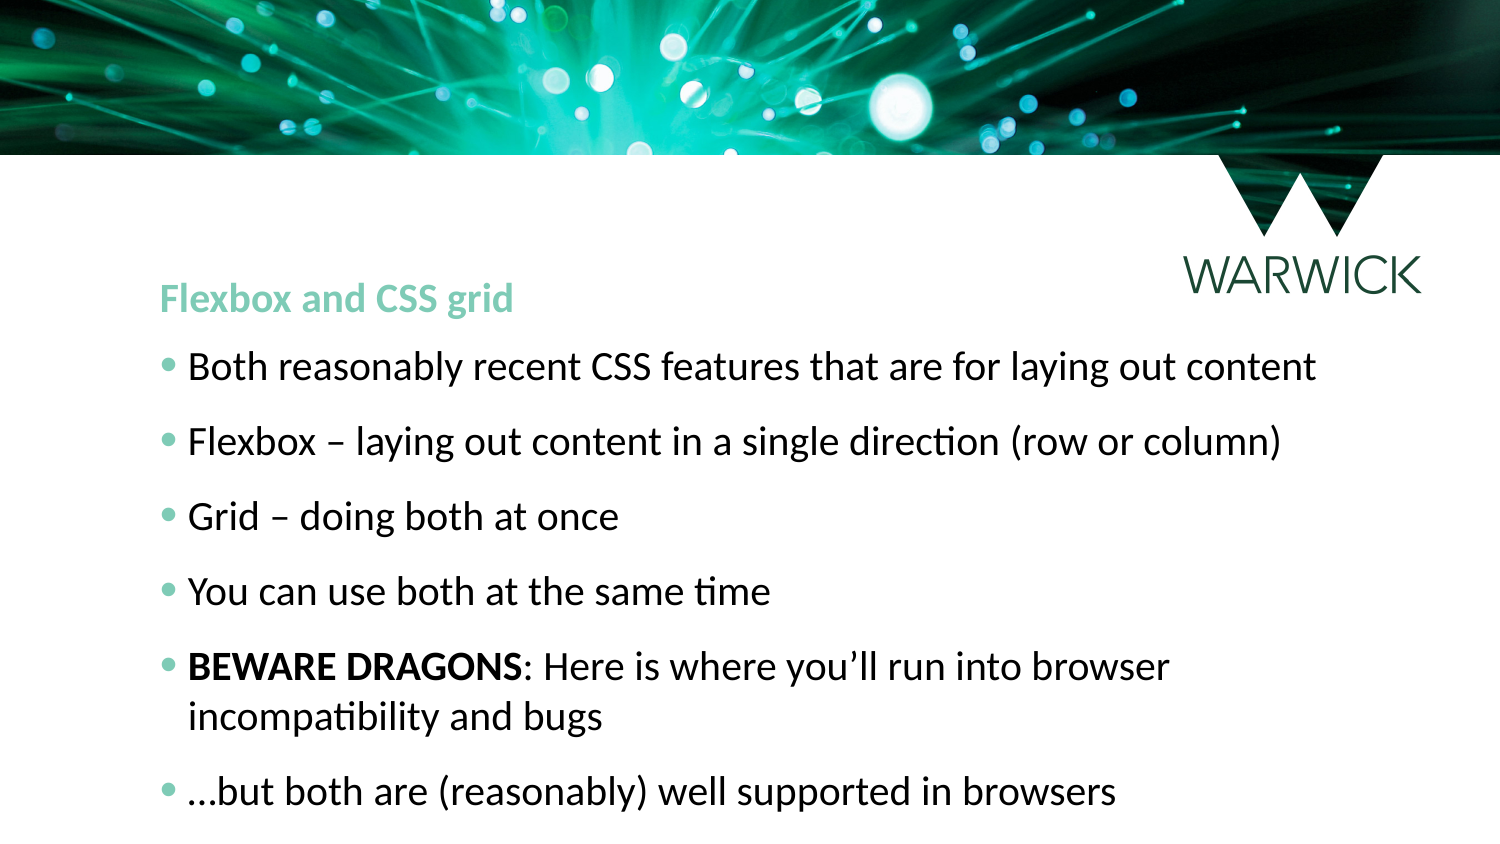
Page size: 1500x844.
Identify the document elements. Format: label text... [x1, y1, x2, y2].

picture [0, 0, 1500, 844]
list Both reasonably recent CSS features that are for laying out content Flexbox – laying out content in a single direction (row or column) Grid – doing both at once You can use both at the same time BEWARE DRAGONS: Here is where you’ll run into browser incompatibility and bugs …but both are (reasonably) well supported in browsers [145, 331, 1399, 821]
list Flexbox and CSS grid [145, 269, 971, 332]
